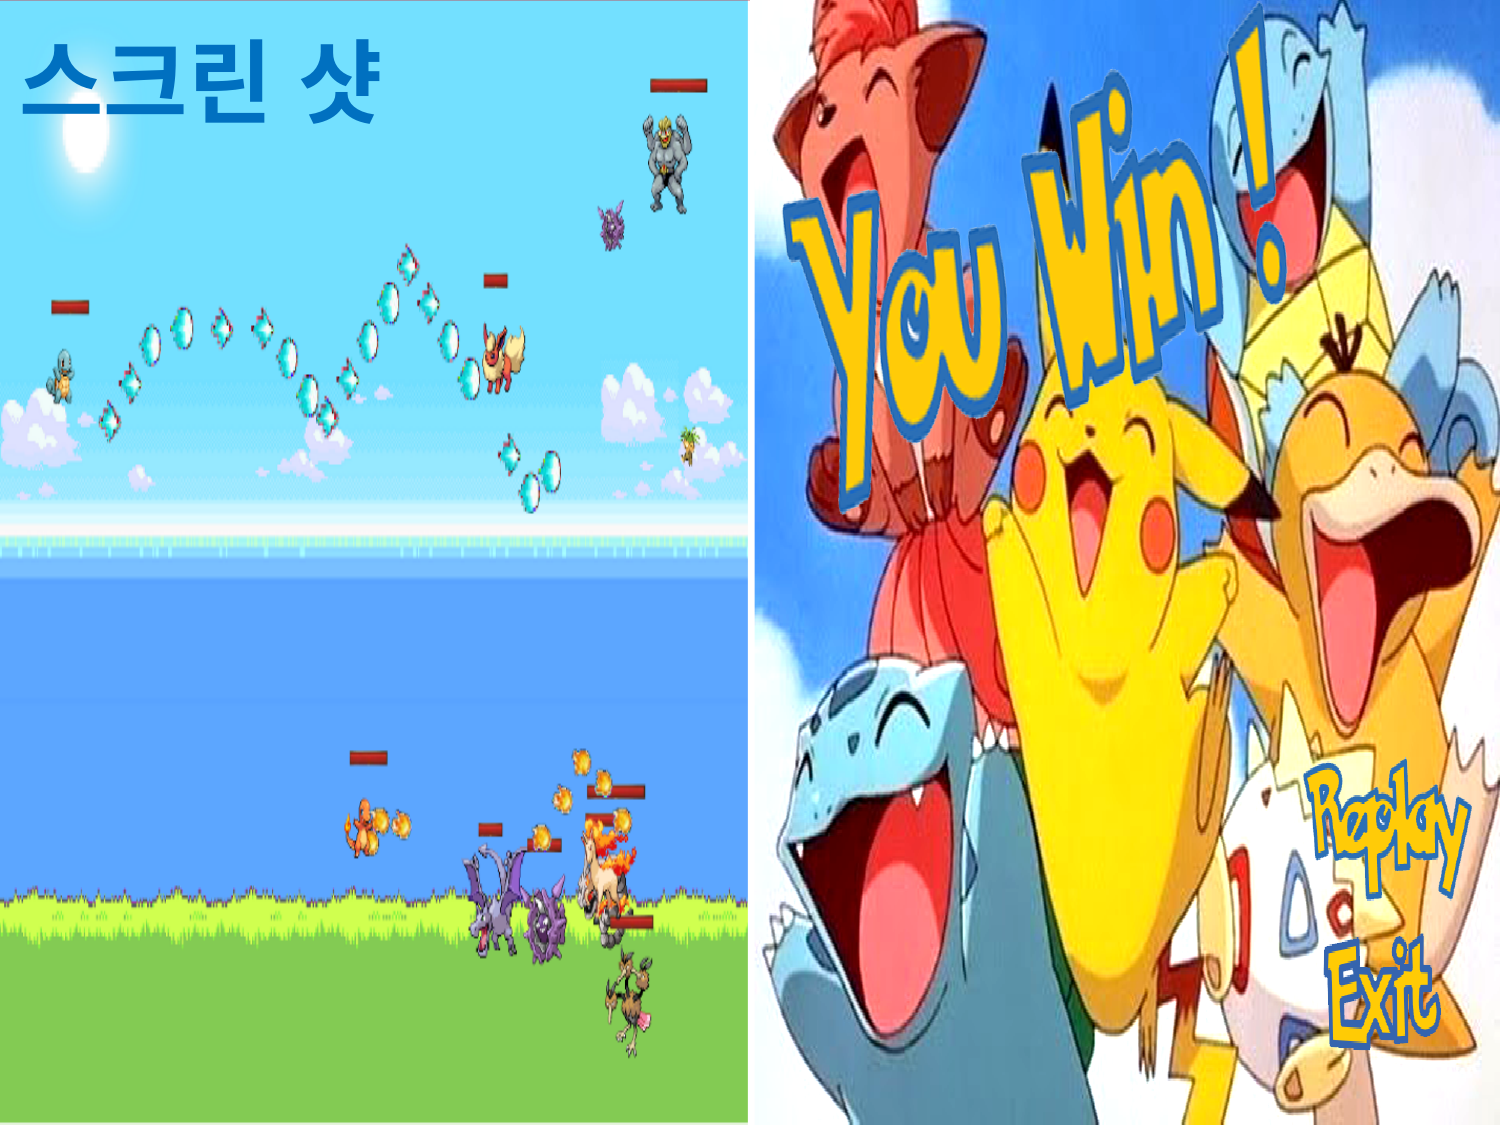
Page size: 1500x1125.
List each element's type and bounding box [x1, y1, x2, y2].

text_box [754, 0, 1500, 1125]
picture [0, 0, 751, 1125]
